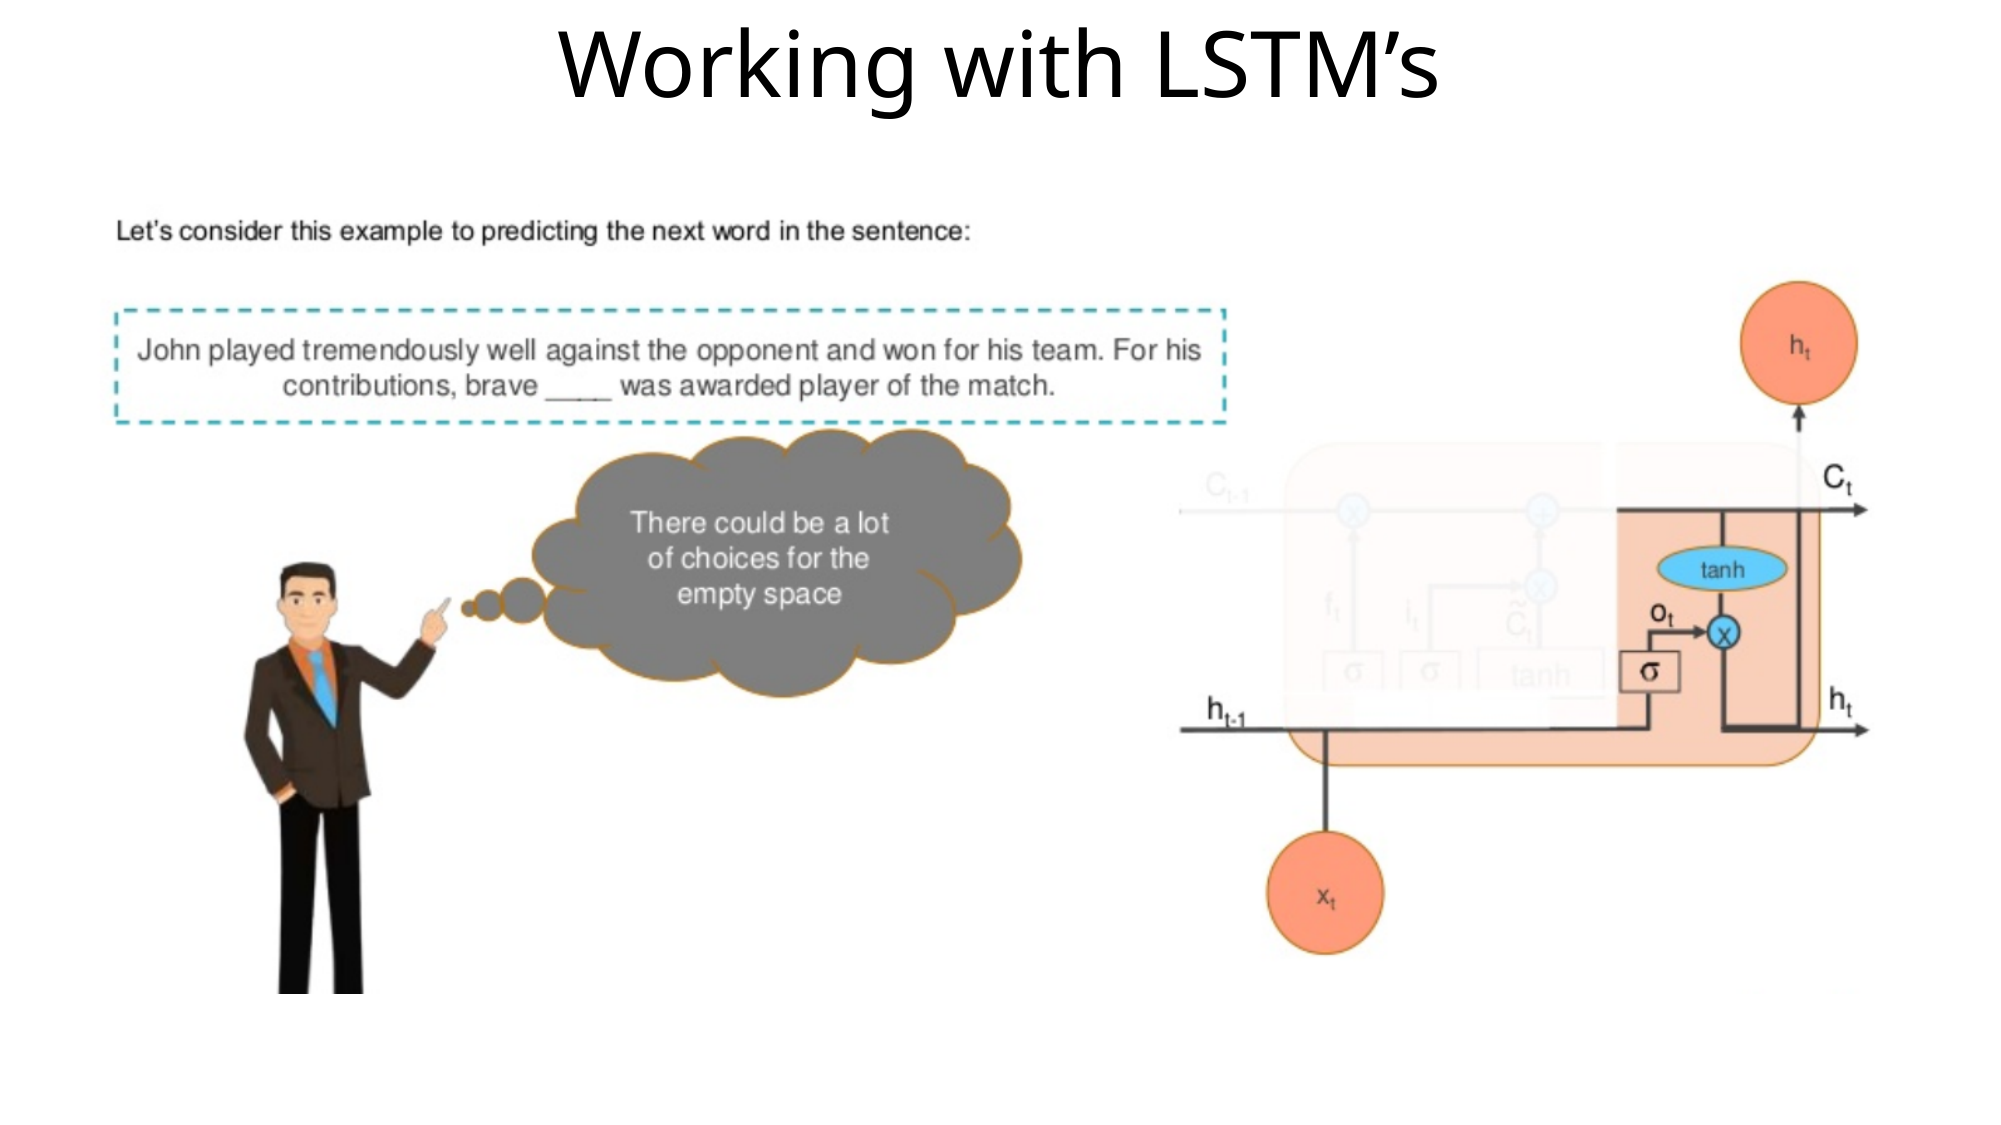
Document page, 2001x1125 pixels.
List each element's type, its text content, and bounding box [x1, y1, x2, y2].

text_box Working with LSTM’s [0, 0, 2000, 136]
picture [92, 201, 1907, 994]
